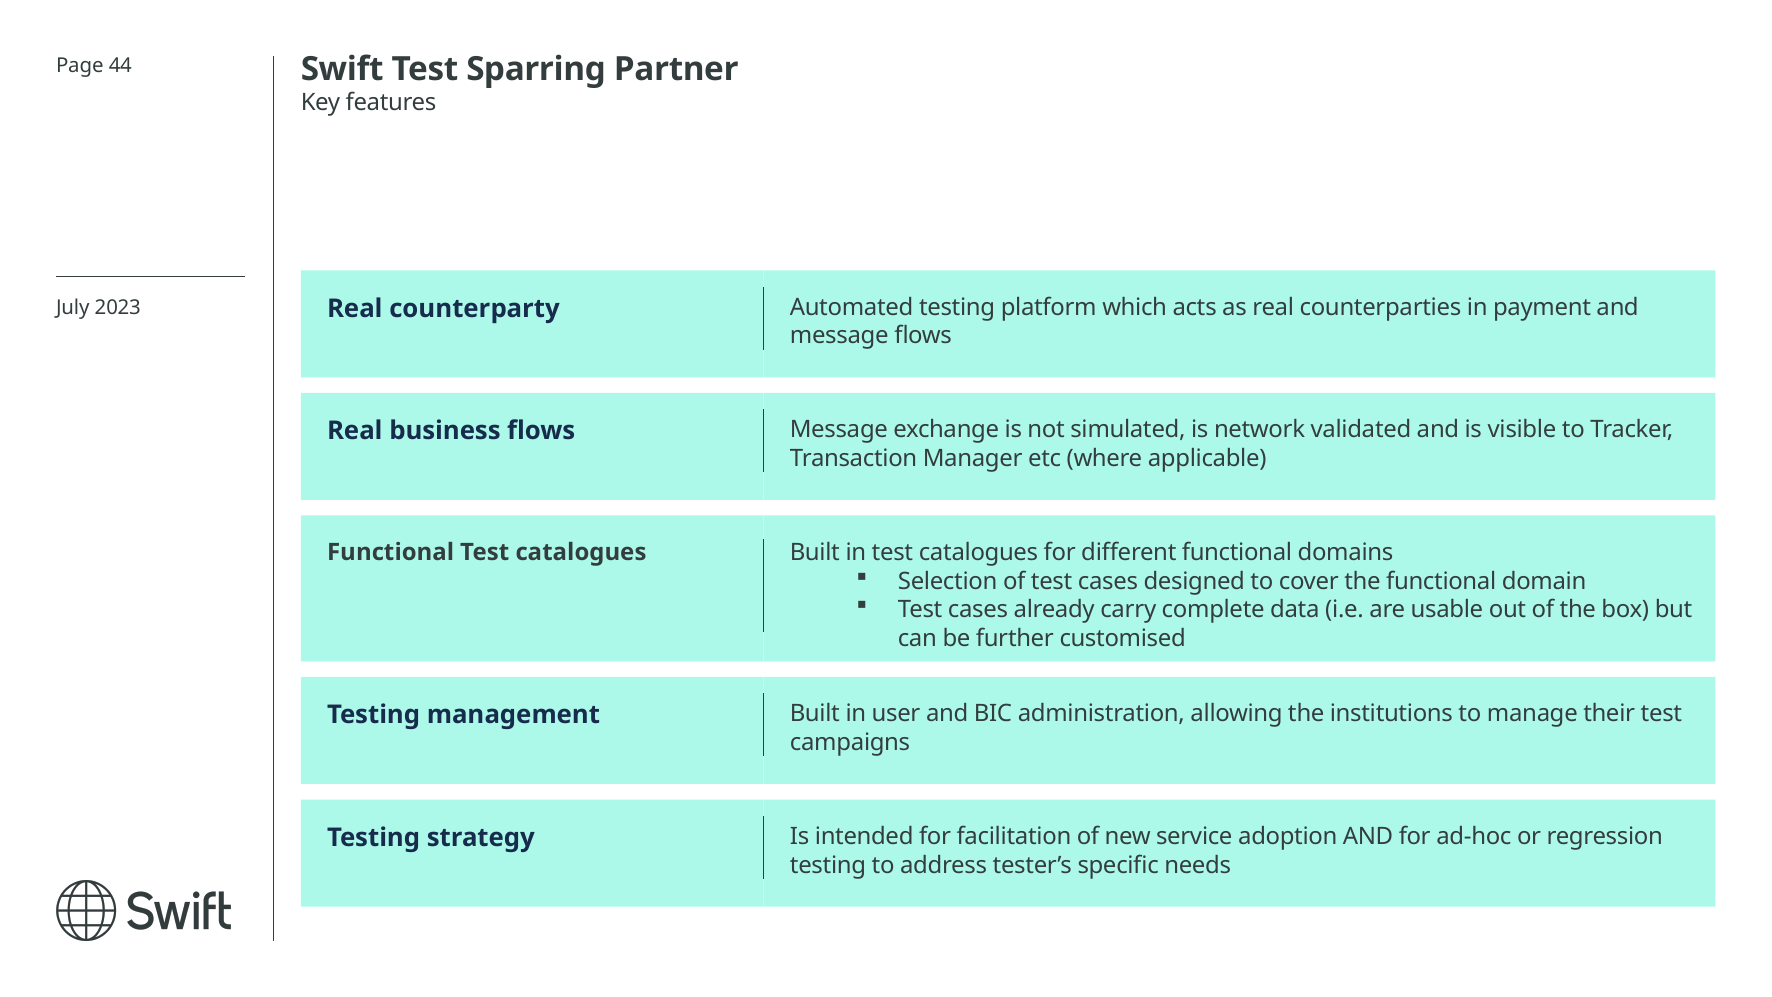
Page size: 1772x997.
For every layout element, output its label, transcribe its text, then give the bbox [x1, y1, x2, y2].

slide_number Page 44 [56, 51, 246, 78]
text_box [300, 515, 1716, 662]
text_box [300, 799, 1716, 907]
picture [56, 880, 231, 941]
list Swift Test Sparring Partner Key features [300, 48, 1594, 167]
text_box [300, 392, 1716, 500]
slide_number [56, 295, 246, 322]
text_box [300, 270, 1716, 378]
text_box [300, 676, 1716, 784]
